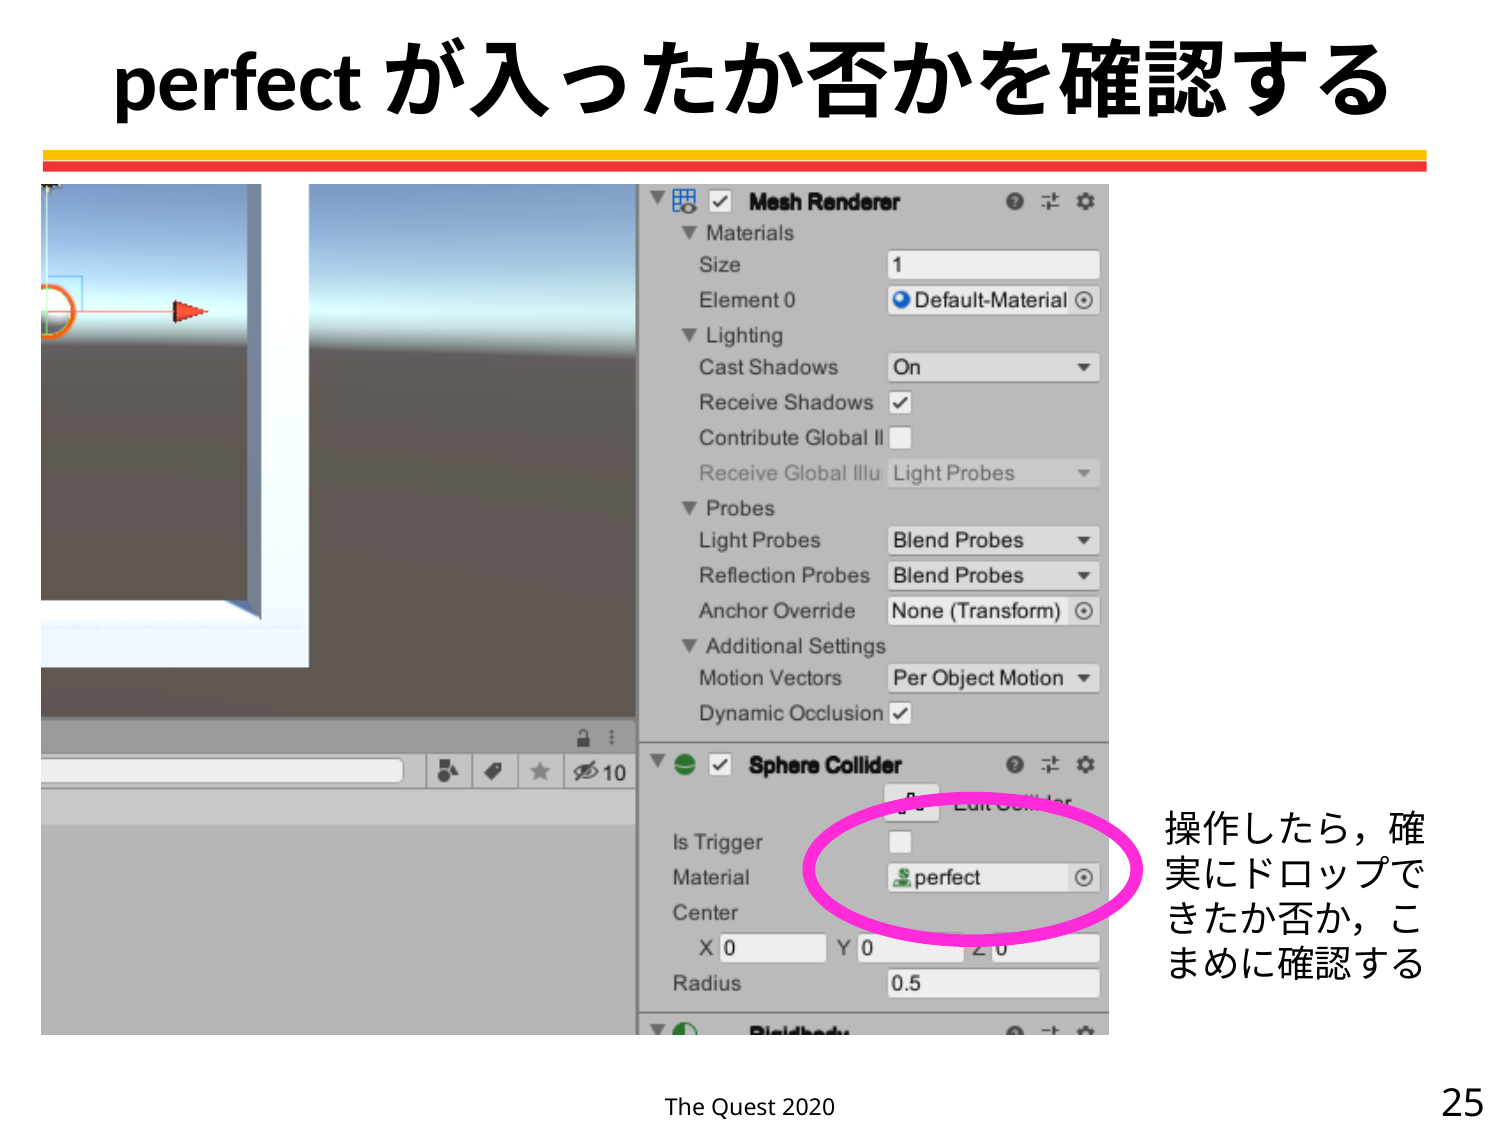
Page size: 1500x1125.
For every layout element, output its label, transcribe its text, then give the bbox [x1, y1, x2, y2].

text_box [1113, 829, 1139, 909]
text_box 操作したら，確実にドロップできたか否か，こまめに確認する [1149, 798, 1464, 993]
slide_number 25 [1149, 1074, 1500, 1125]
title perfectが入ったか否かを確認する [19, 8, 1491, 144]
picture [41, 183, 1109, 1035]
footer The Quest 2020 [512, 1087, 988, 1125]
